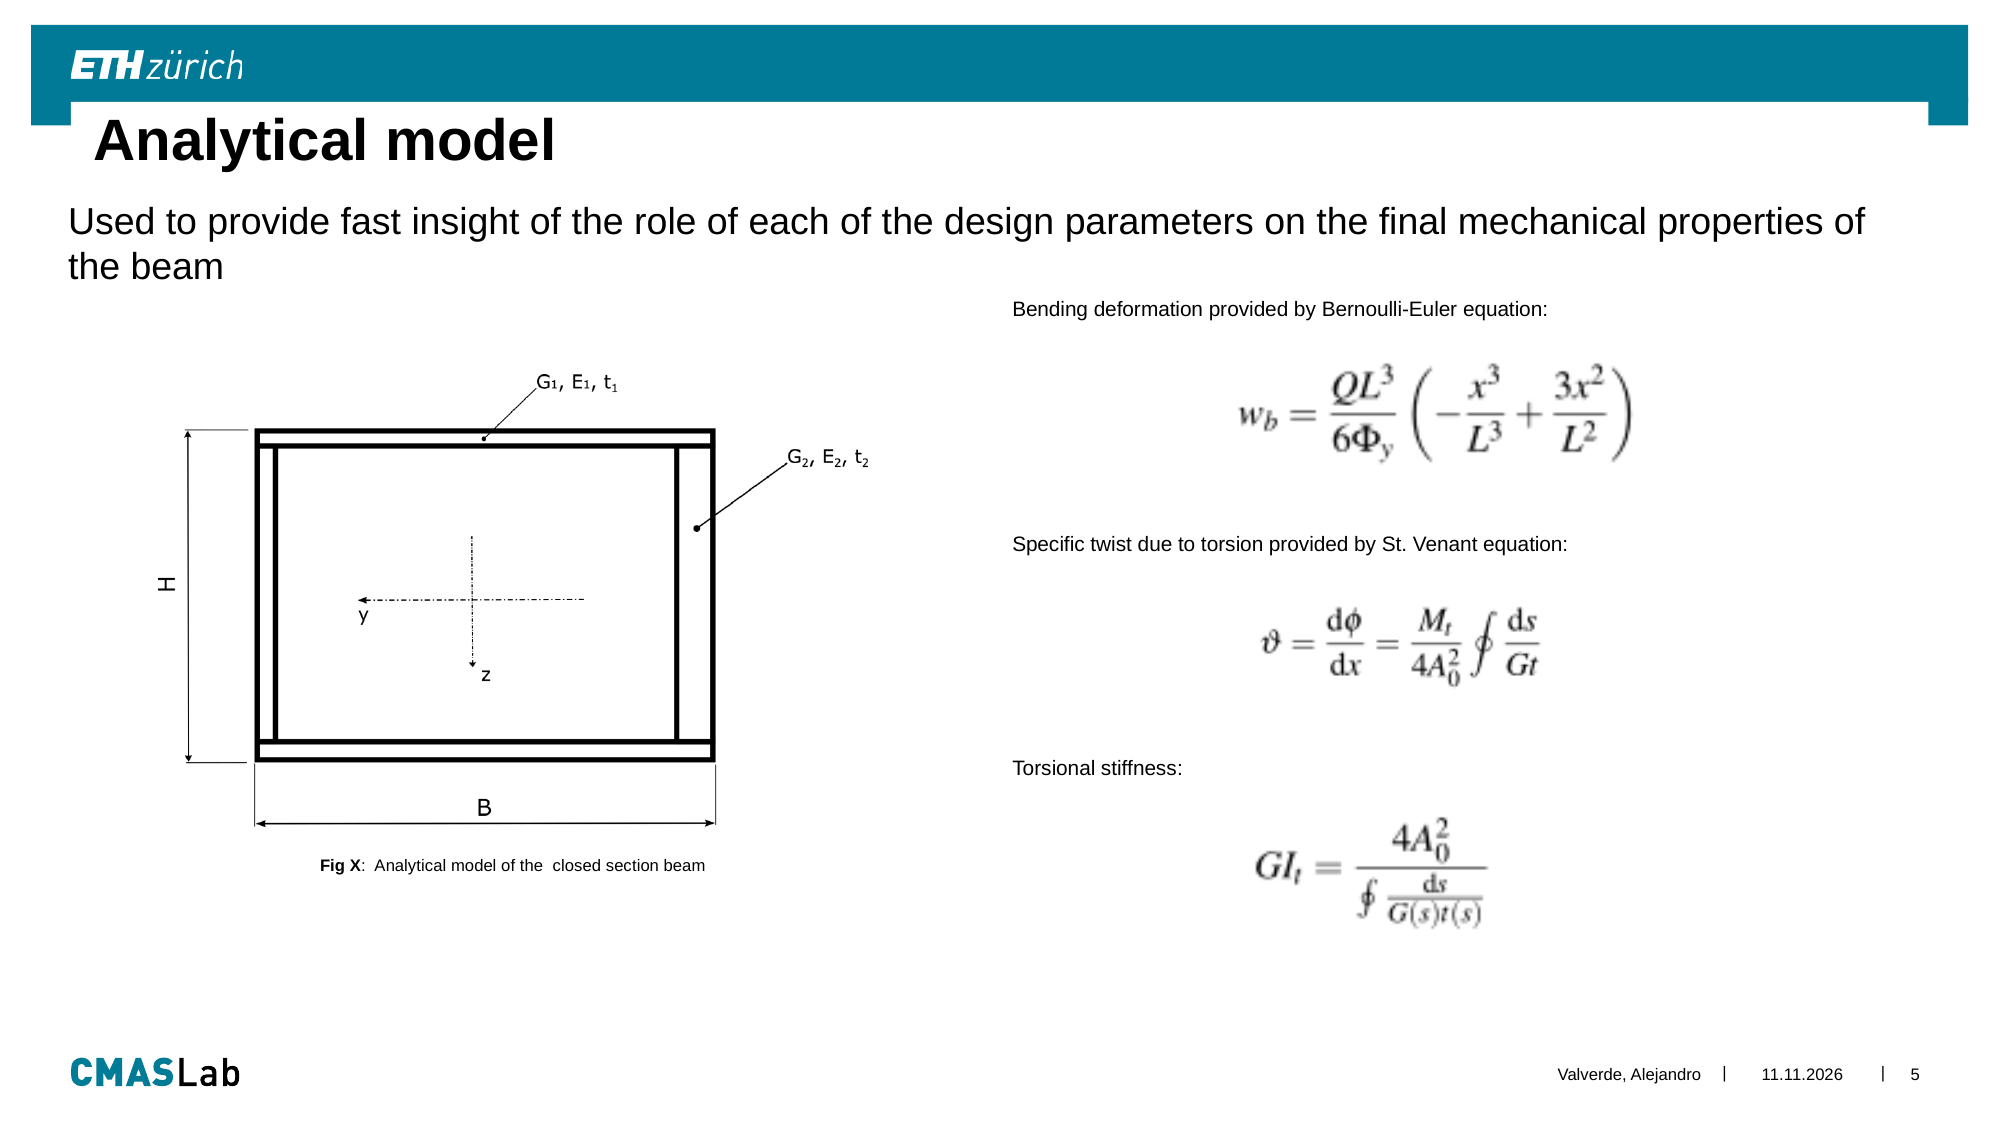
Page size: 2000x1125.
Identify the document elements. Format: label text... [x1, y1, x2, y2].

picture [1227, 587, 1547, 698]
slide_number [1735, 1034, 1870, 1112]
text_box Torsional stiffness: [997, 747, 1736, 788]
text_box Specific twist due to torsion provided by St. Venant equation: [997, 523, 1736, 564]
text_box Fig X: Analytical model of the closed section beam [144, 847, 882, 883]
text_box Bending deformation provided by Bernoulli-Euler equation: [997, 288, 1736, 329]
slide_number 5 [1886, 1034, 1945, 1112]
picture [1193, 323, 1644, 494]
footer Valverde, Alejandro [999, 1034, 1702, 1112]
picture [158, 374, 868, 827]
picture [1207, 790, 1494, 976]
text_box Used to provide fast insight of the role of each of the design parameters on the final mechanical properties of the beam [53, 189, 1916, 295]
title Analytical model [70, 101, 1929, 176]
